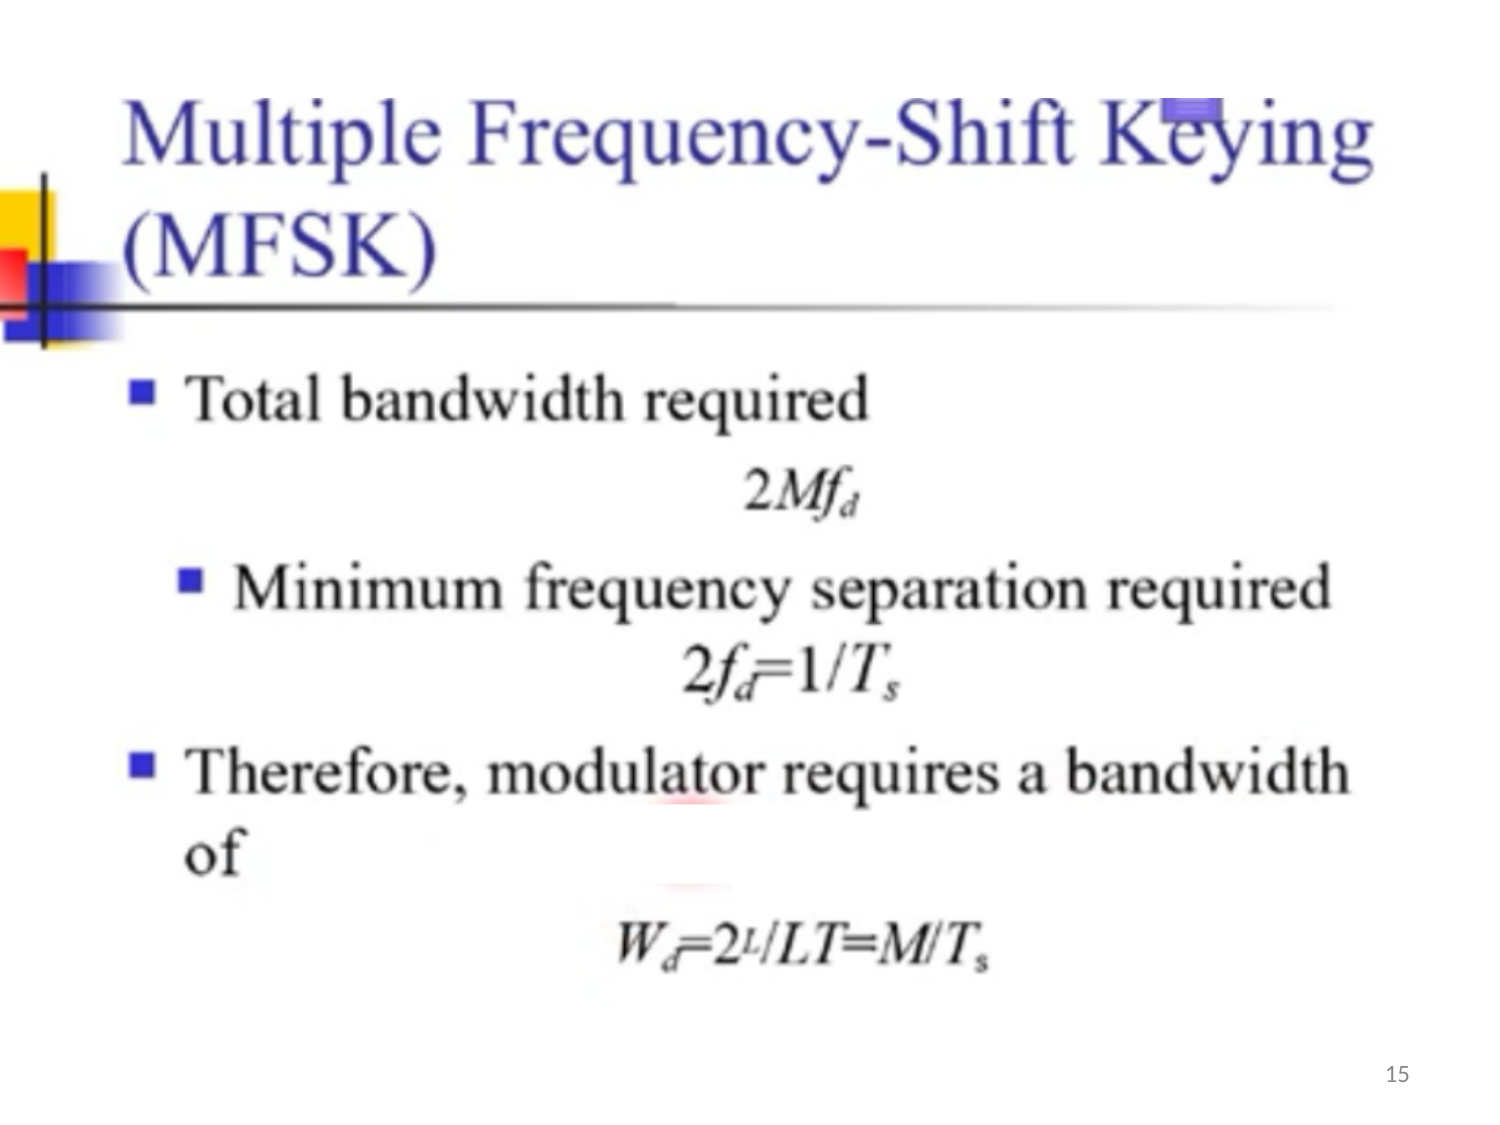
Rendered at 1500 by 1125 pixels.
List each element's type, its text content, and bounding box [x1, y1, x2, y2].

text_box 15 [1074, 1042, 1425, 1103]
picture [0, 98, 1500, 1027]
